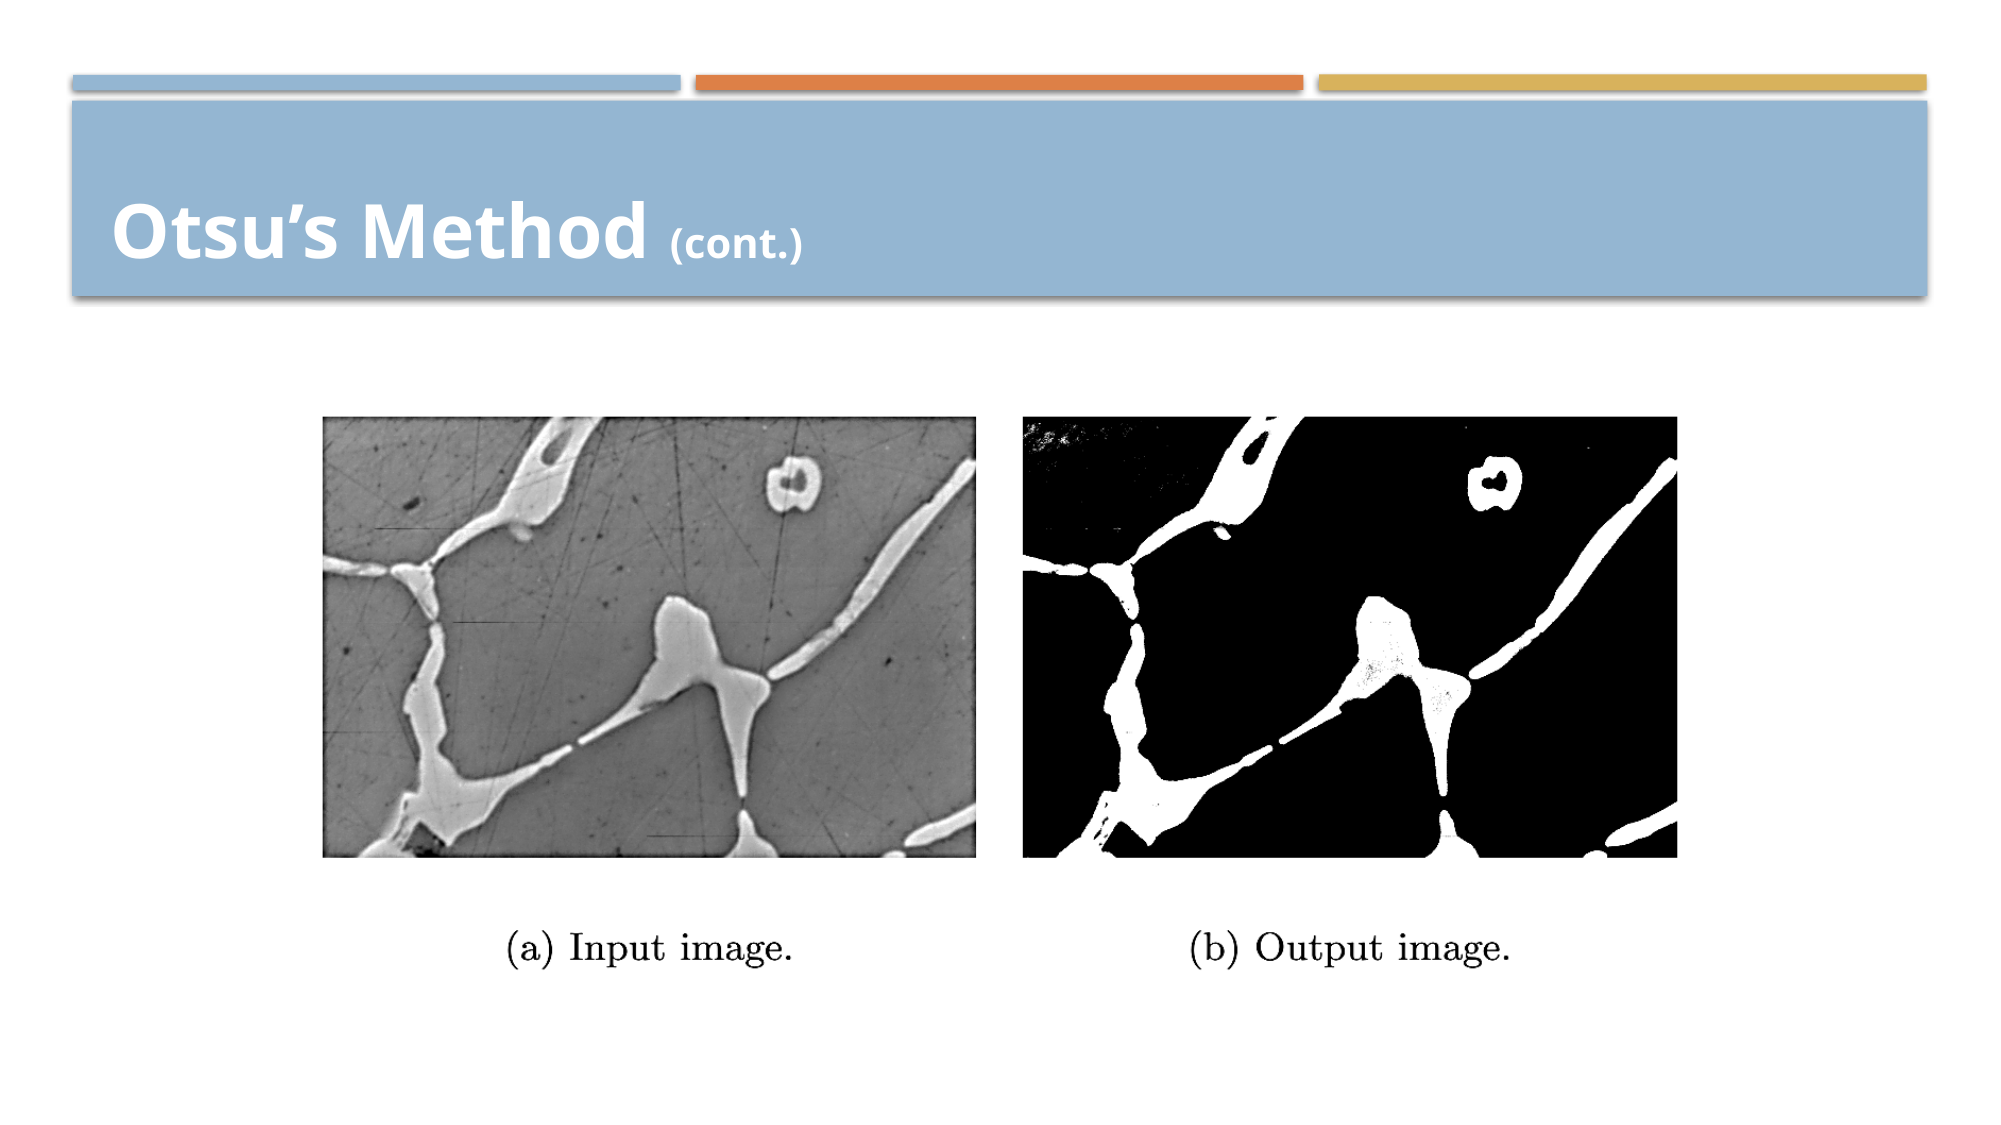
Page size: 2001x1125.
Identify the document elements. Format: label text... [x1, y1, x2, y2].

picture [311, 405, 1689, 980]
title Otsu’s Method (cont.) [95, 115, 1905, 282]
